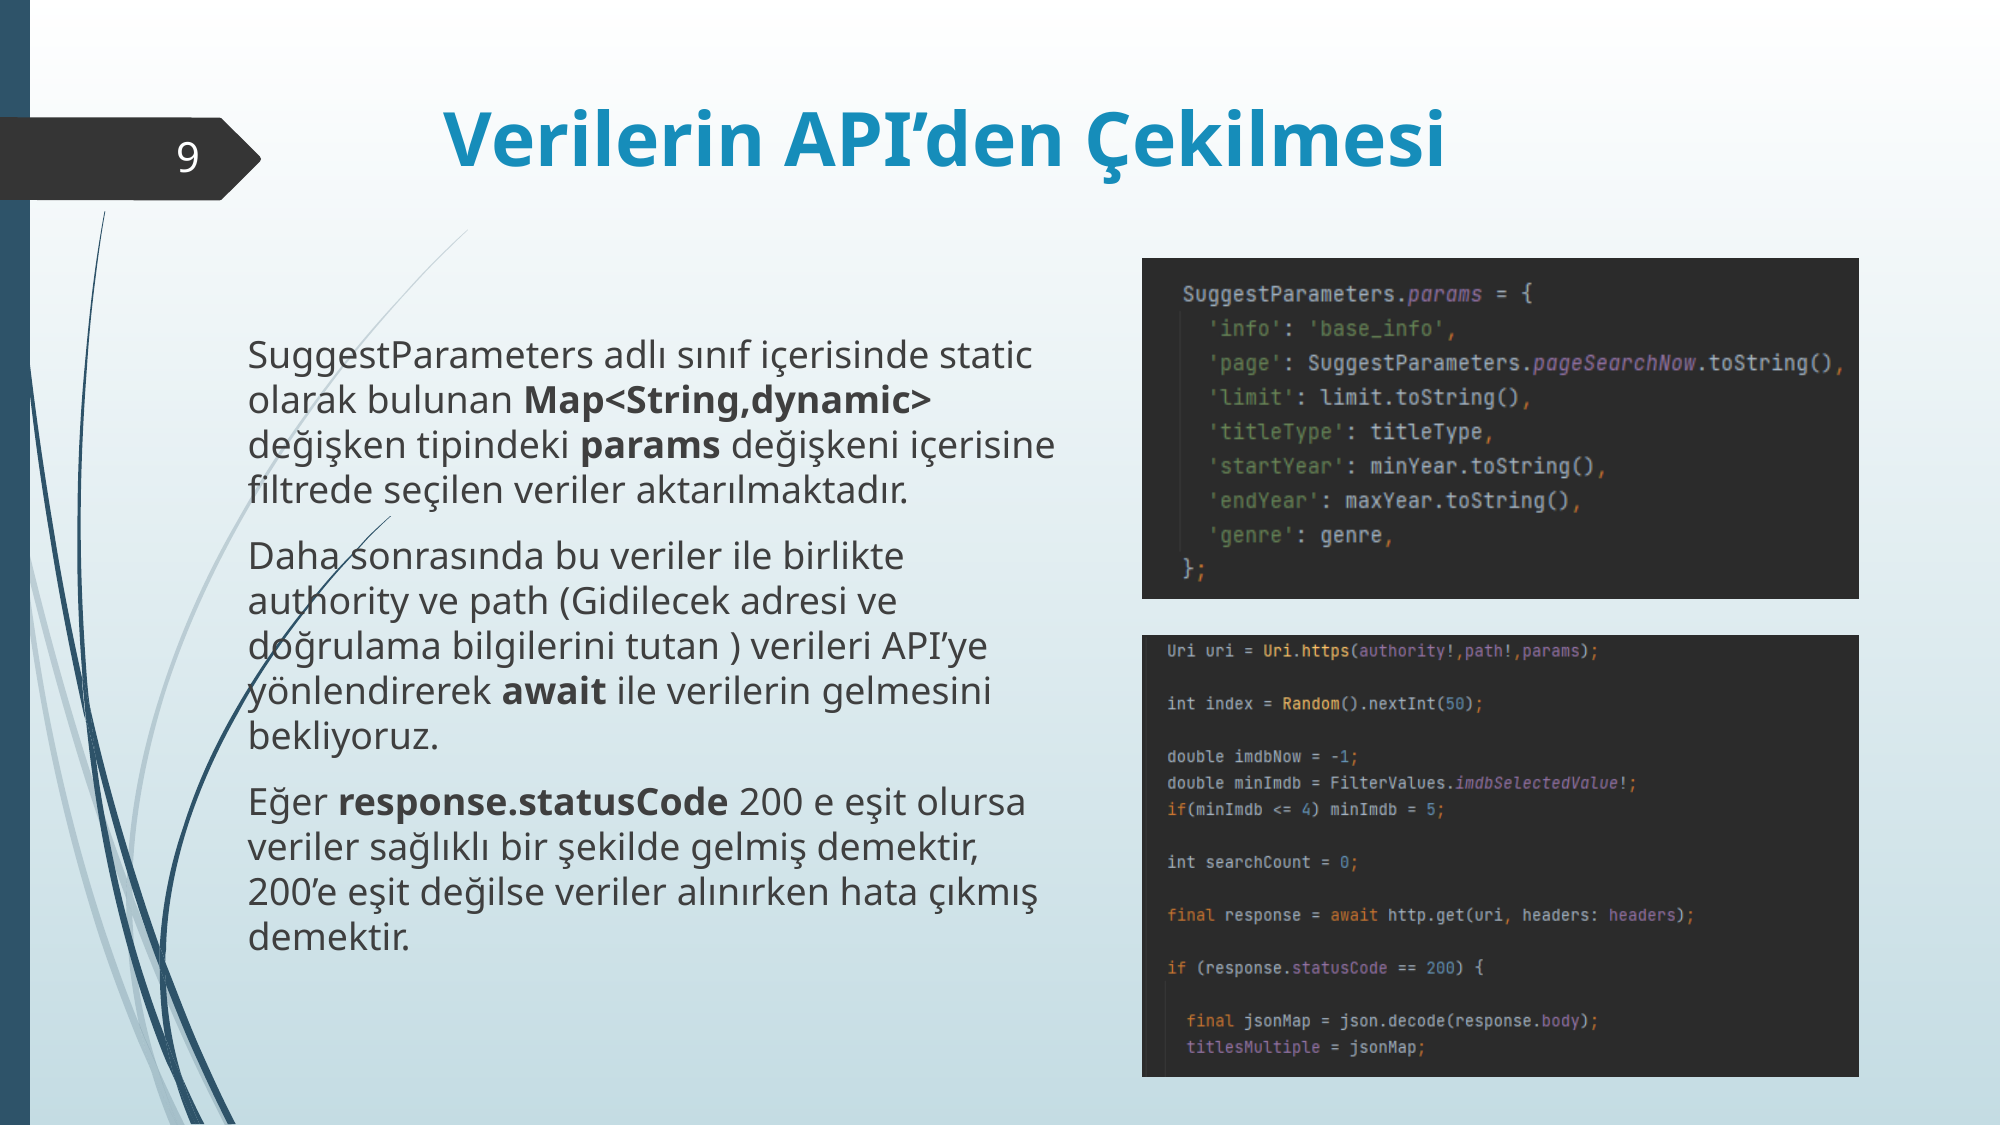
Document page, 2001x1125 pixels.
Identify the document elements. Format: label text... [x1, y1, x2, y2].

picture [1142, 257, 1859, 599]
title Verilerin API’den Çekilmesi [215, 84, 1677, 295]
list SuggestParameters adlı sınıf içerisinde static olarak bulunan Map<String,dynamic> değişken tipindeki params değişkeni içerisine filtrede seçilen veriler aktarılmaktadır. Daha sonrasında bu veriler ile birlikte authority ve path (Gidilecek adresi ve doğrulama bilgilerini tutan ) verileri API’ye yönlendirerek await ile verilerin gelmesini bekliyoruz. Eğer response.statusCode 200 e eşit olursa veriler sağlıklı bir şekilde gelmiş demektir, 200’e eşit değilse veriler alınırken hata çıkmış demektir. [185, 258, 1074, 1004]
picture [1142, 635, 1859, 1078]
slide_number 9 [87, 129, 216, 190]
